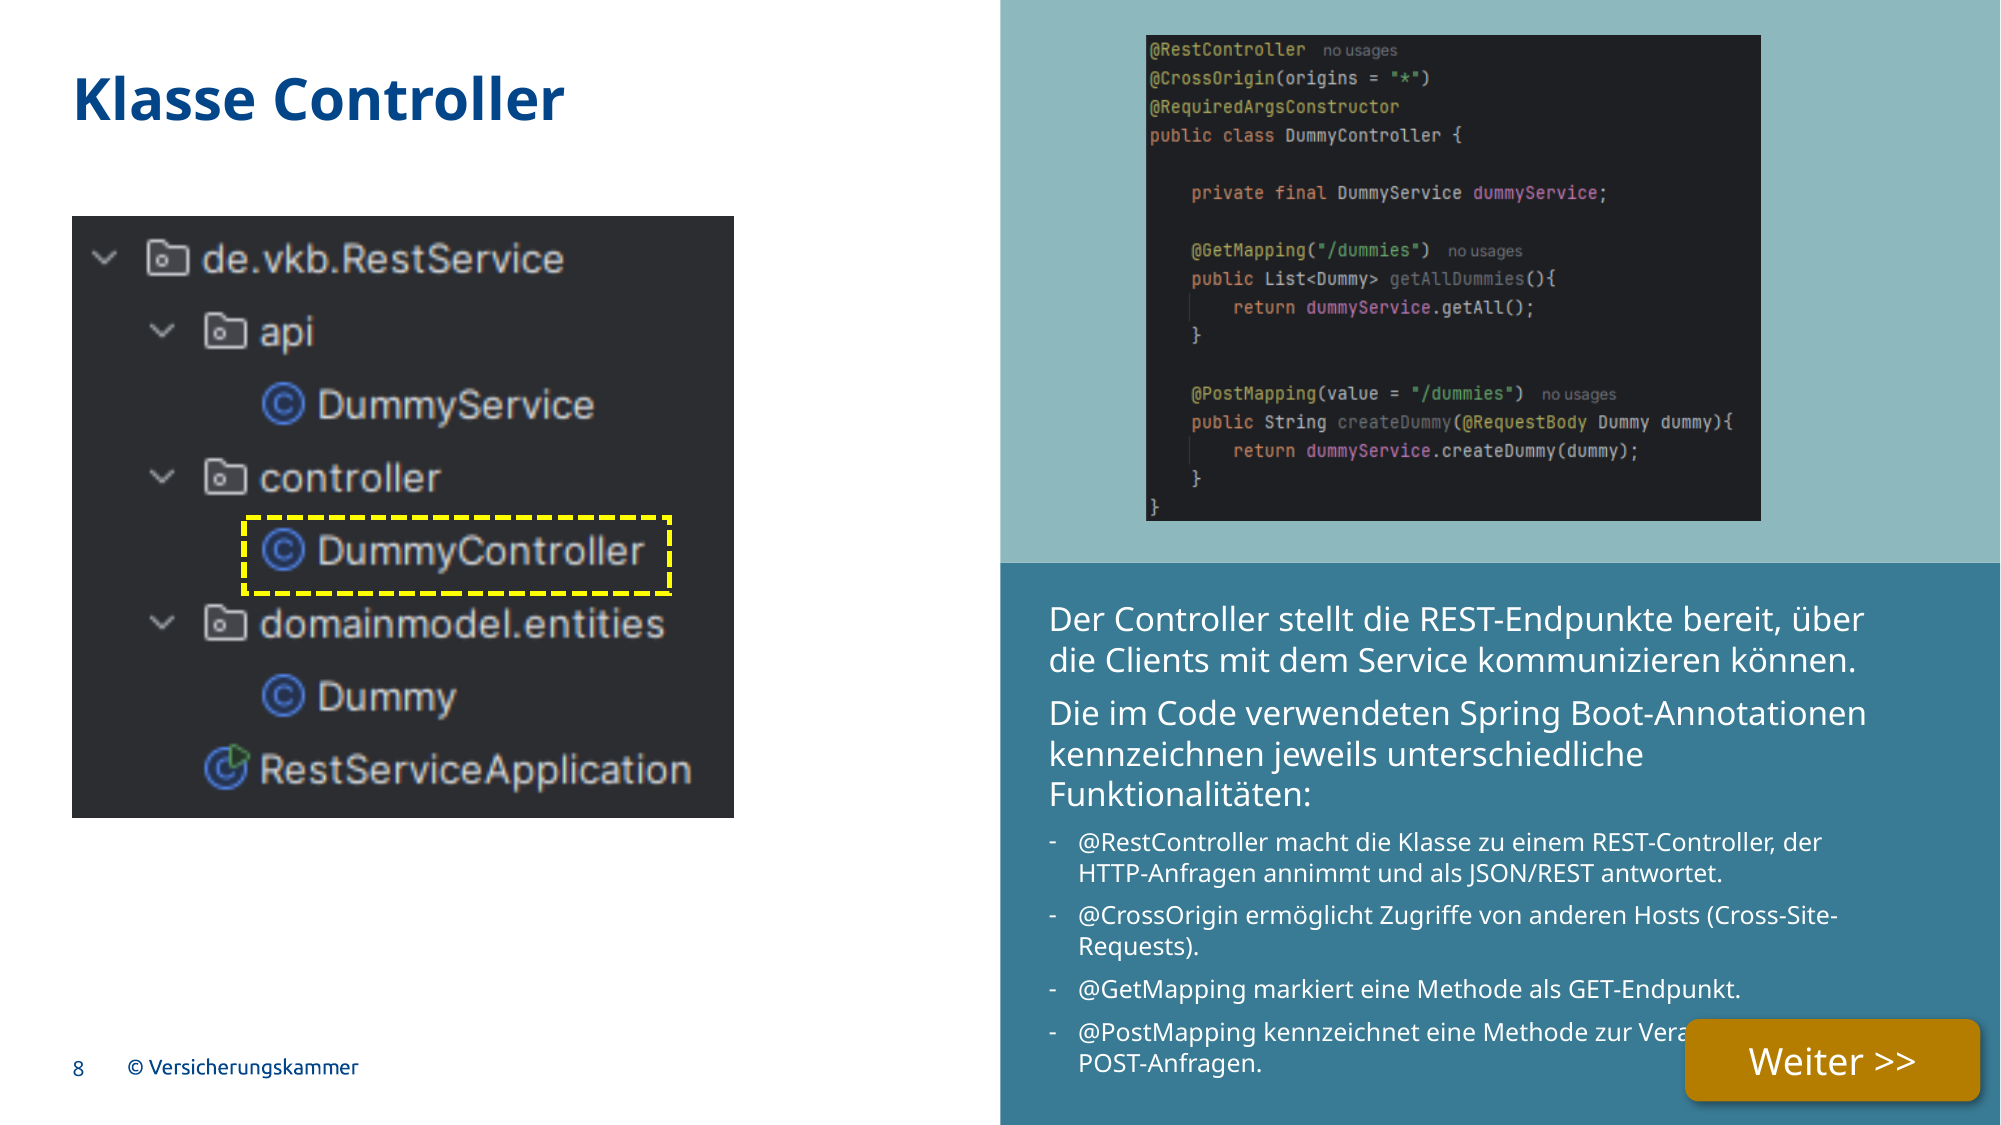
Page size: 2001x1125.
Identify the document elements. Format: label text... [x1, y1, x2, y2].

picture [1146, 34, 1761, 521]
slide_number 8 [72, 1055, 129, 1079]
text_box Weiter >> [1684, 1017, 1982, 1103]
title Klasse Controller [72, 66, 965, 979]
list Der Controller stellt die REST-Endpunkte bereit, über die Clients mit dem Service kommunizieren können. Die im Code verwendeten Spring Boot-Annotationen kennzeichnen jeweils unterschiedliche Funktionalitäten: @RestController macht die Klasse zu einem REST-Controller, der HTTP-Anfragen annimmt und als JSON/REST antwortet. @CrossOrigin ermöglicht Zugriffe von anderen Hosts (Cross-Site-Requests). @GetMapping markiert eine Methode als GET-Endpunkt. @PostMapping kennzeichnet eine Methode zur Verarbeitung von POST-Anfragen. [1048, 597, 1898, 840]
picture [72, 216, 734, 818]
